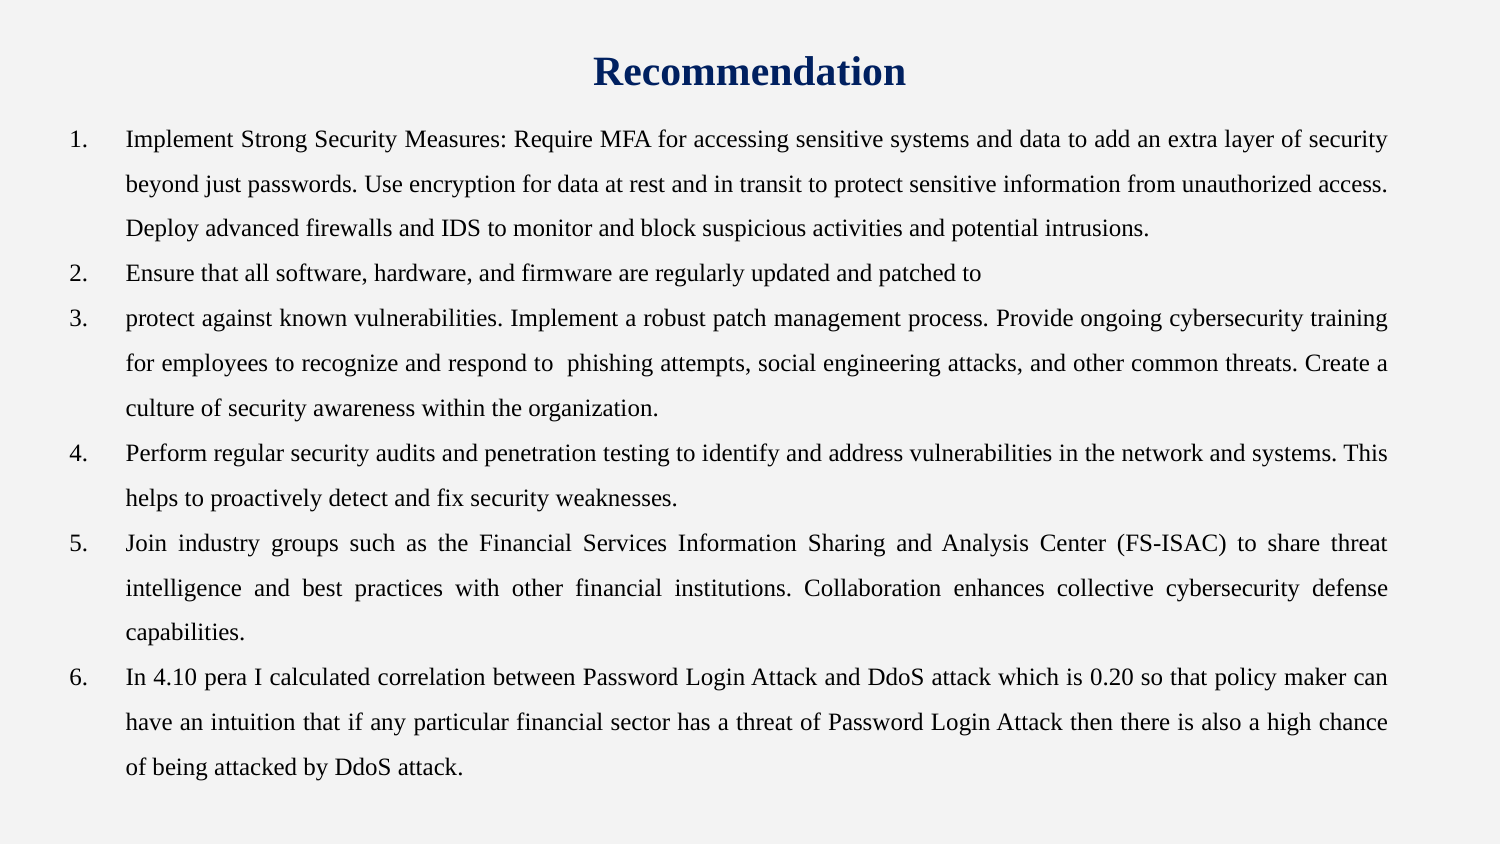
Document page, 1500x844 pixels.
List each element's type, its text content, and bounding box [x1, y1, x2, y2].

text_box Implement Strong Security Measures: Require MFA for accessing sensitive systems and data to add an extra layer of security beyond just passwords. Use encryption for data at rest and in transit to protect sensitive information from unauthorized access. Deploy advanced firewalls and IDS to monitor and block suspicious activities and potential intrusions. Ensure that all software, hardware, and firmware are regularly updated and patched to protect against known vulnerabilities. Implement a robust patch management process. Provide ongoing cybersecurity training for employees to recognize and respond to phishing attempts, social engineering attacks, and other common threats. Create a culture of security awareness within the organization. Perform regular security audits and penetration testing to identify and address vulnerabilities in the network and systems. This helps to proactively detect and fix security weaknesses. Join industry groups such as the Financial Services Information Sharing and Analysis Center (FS-ISAC) to share threat intelligence and best practices with other financial institutions. Collaboration enhances collective cybersecurity defense capabilities. In 4.10 pera I calculated correlation between Password Login Attack and DdoS attack which is 0.20 so that policy maker can have an intuition that if any particular financial sector has a threat of Password Login Attack then there is also a high chance of being attacked by DdoS attack. [54, 99, 1405, 835]
title Recommendation [75, 28, 1425, 123]
